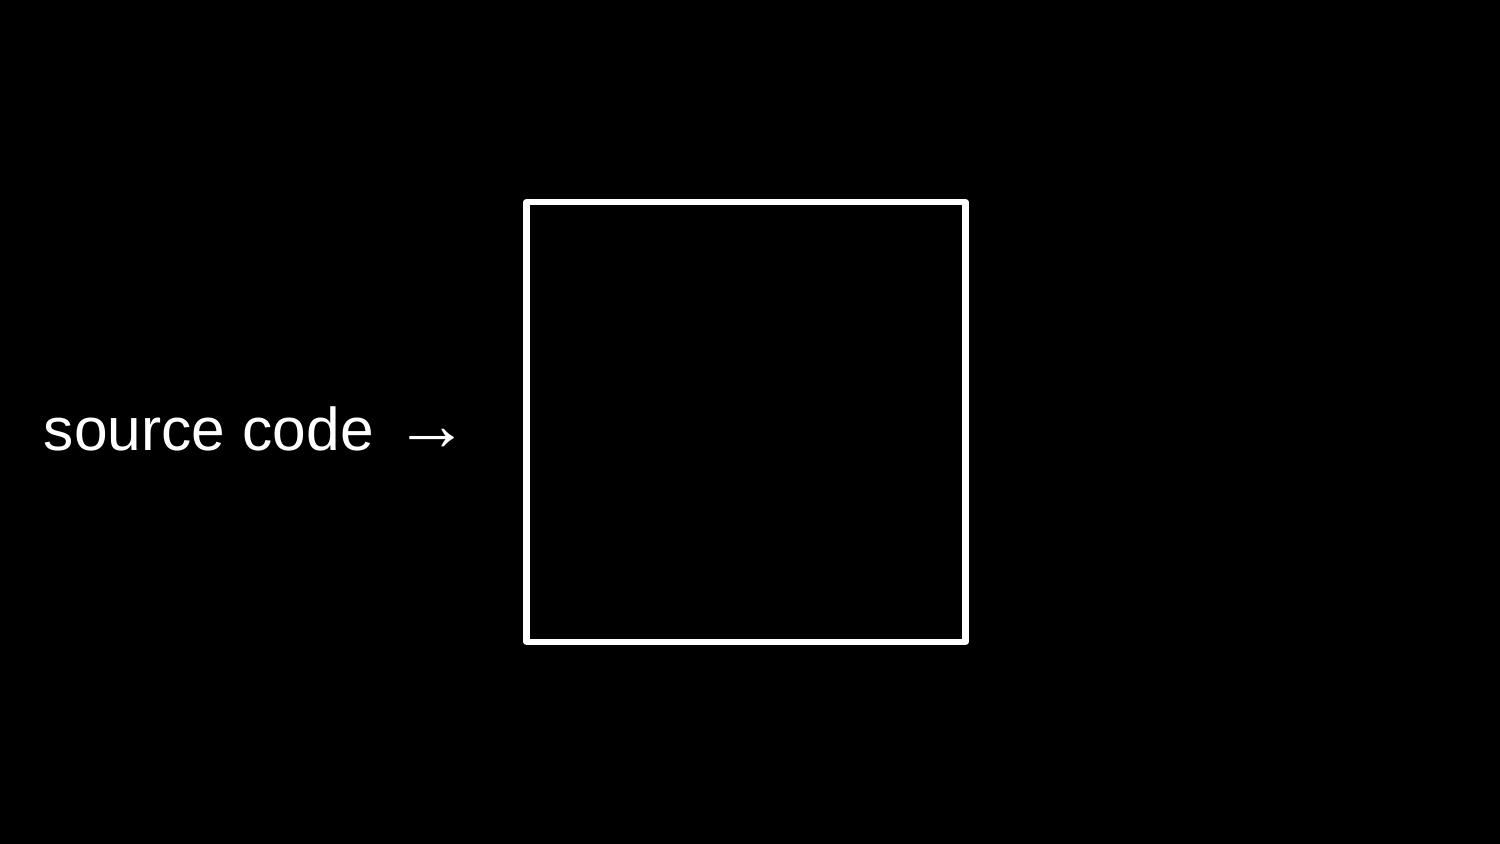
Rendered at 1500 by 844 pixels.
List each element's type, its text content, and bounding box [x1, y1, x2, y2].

text_box [526, 202, 966, 642]
text_box source code → [13, 360, 527, 484]
